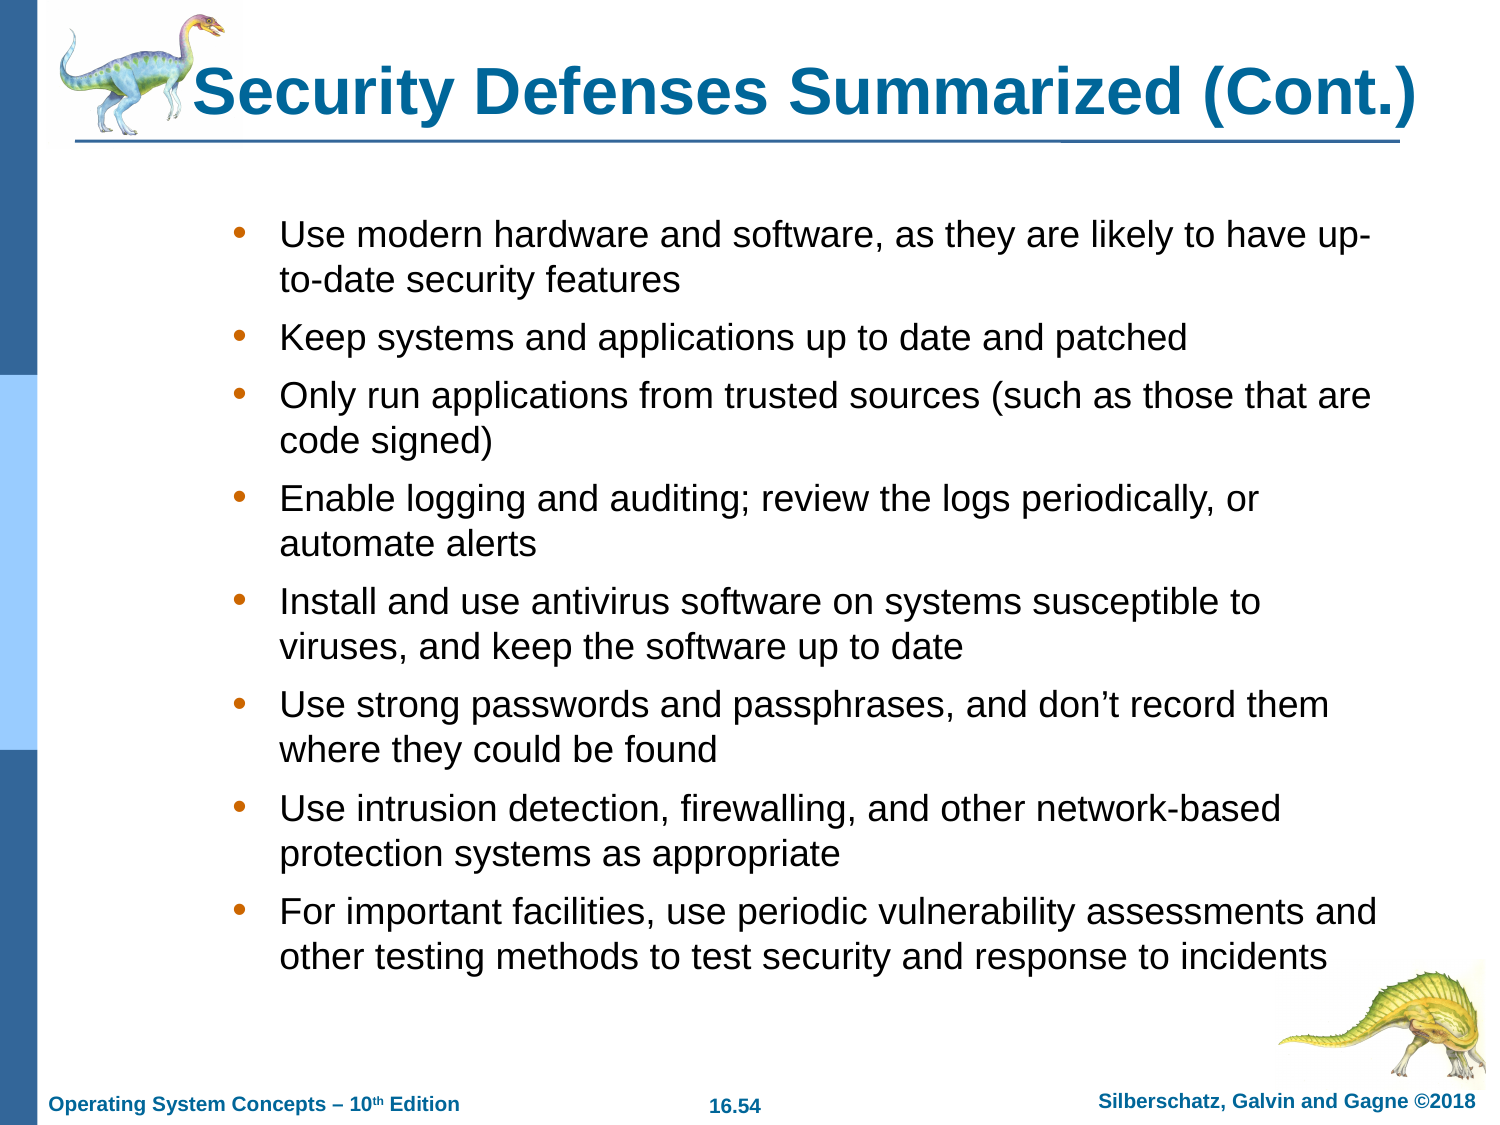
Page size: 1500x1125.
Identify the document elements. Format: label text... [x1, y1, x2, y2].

title Security Defenses Summarized (Cont.) [165, 41, 1447, 136]
list Use modern hardware and software, as they are likely to have up-to-date security features Keep systems and applications up to date and patched Only run applications from trusted sources (such as those that are code signed) Enable logging and auditing; review the logs periodically, or automate alerts Install and use antivirus software on systems susceptible to viruses, and keep the software up to date Use strong passwords and passphrases, and don’t record them where they could be found Use intrusion detection, firewalling, and other network-based protection systems as appropriate For important facilities, use periodic vulnerability assessments and other testing methods to test security and response to incidents [142, 202, 1400, 946]
picture [1275, 959, 1486, 1090]
picture [46, 0, 243, 149]
